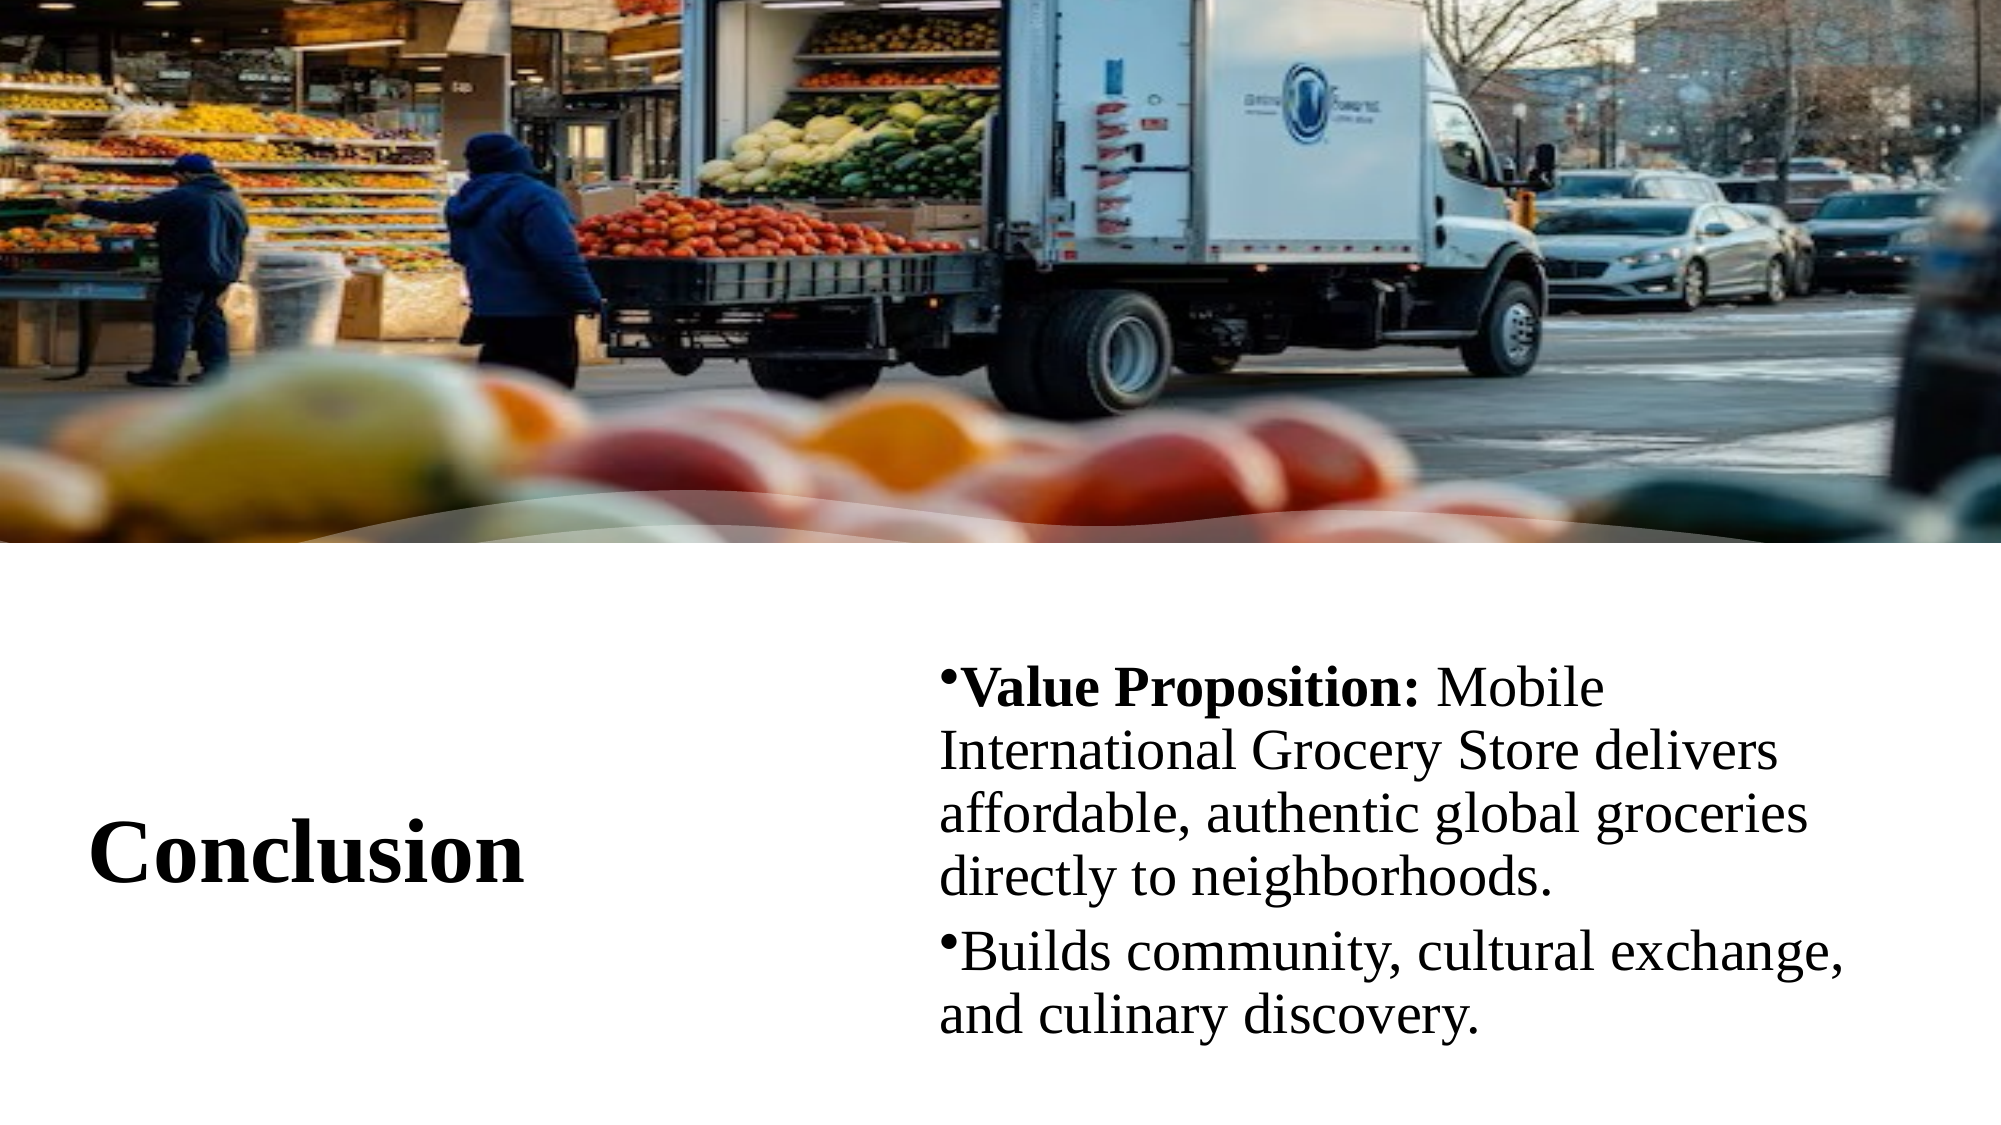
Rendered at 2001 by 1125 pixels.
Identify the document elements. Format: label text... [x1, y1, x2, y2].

title Conclusion [72, 791, 742, 928]
list Value Proposition: Mobile International Grocery Store delivers affordable, authentic global groceries directly to neighborhoods. Builds community, cultural exchange, and culinary discovery. [924, 791, 1891, 1060]
picture [0, 0, 2001, 490]
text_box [0, 490, 2000, 791]
text_box [0, 791, 2000, 1125]
